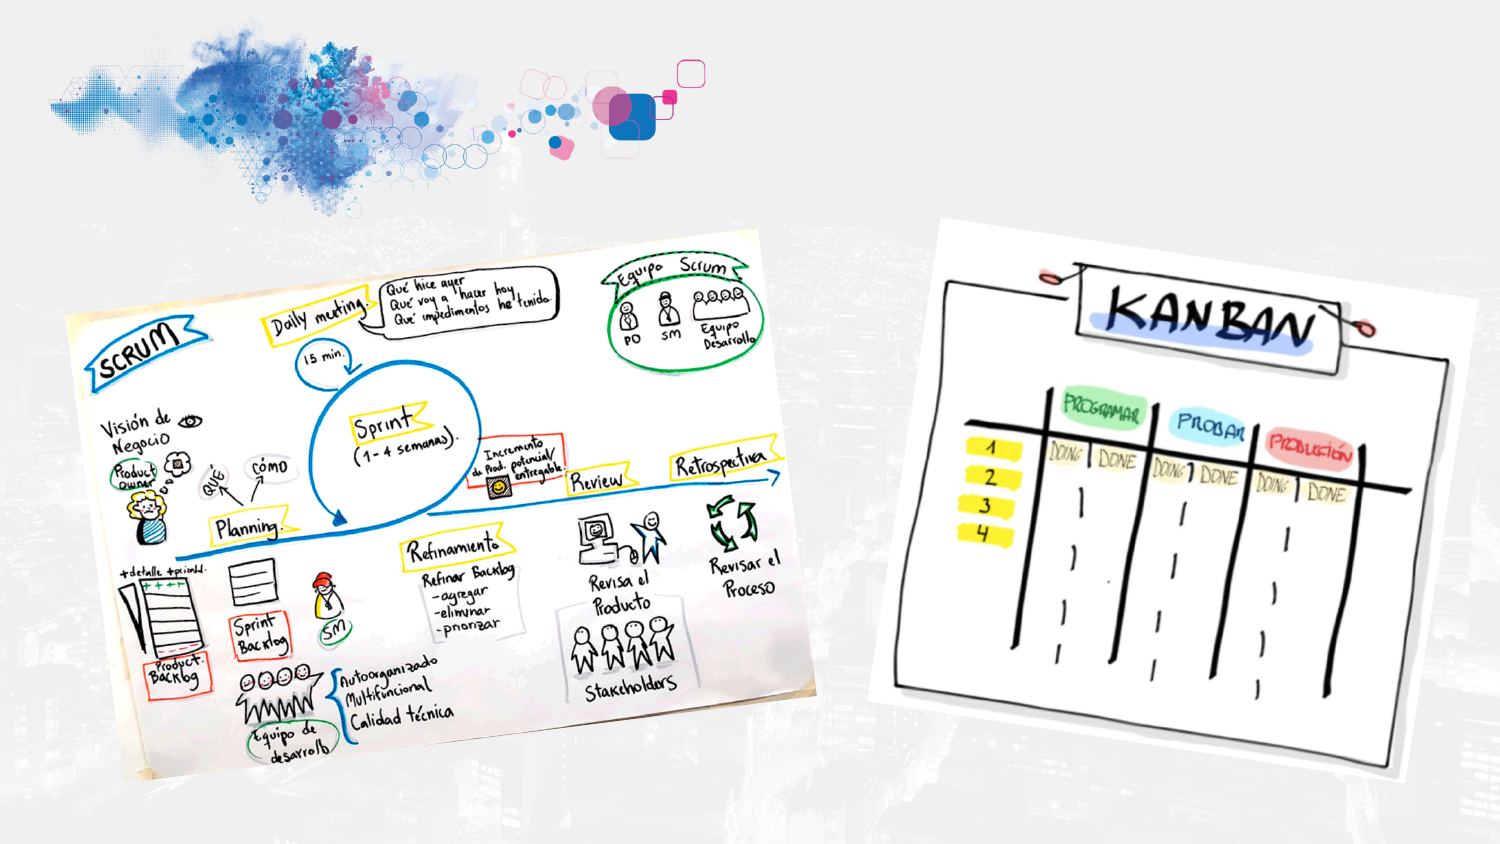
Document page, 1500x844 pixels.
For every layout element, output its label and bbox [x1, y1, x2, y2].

picture [867, 218, 1479, 784]
picture [0, 0, 817, 784]
